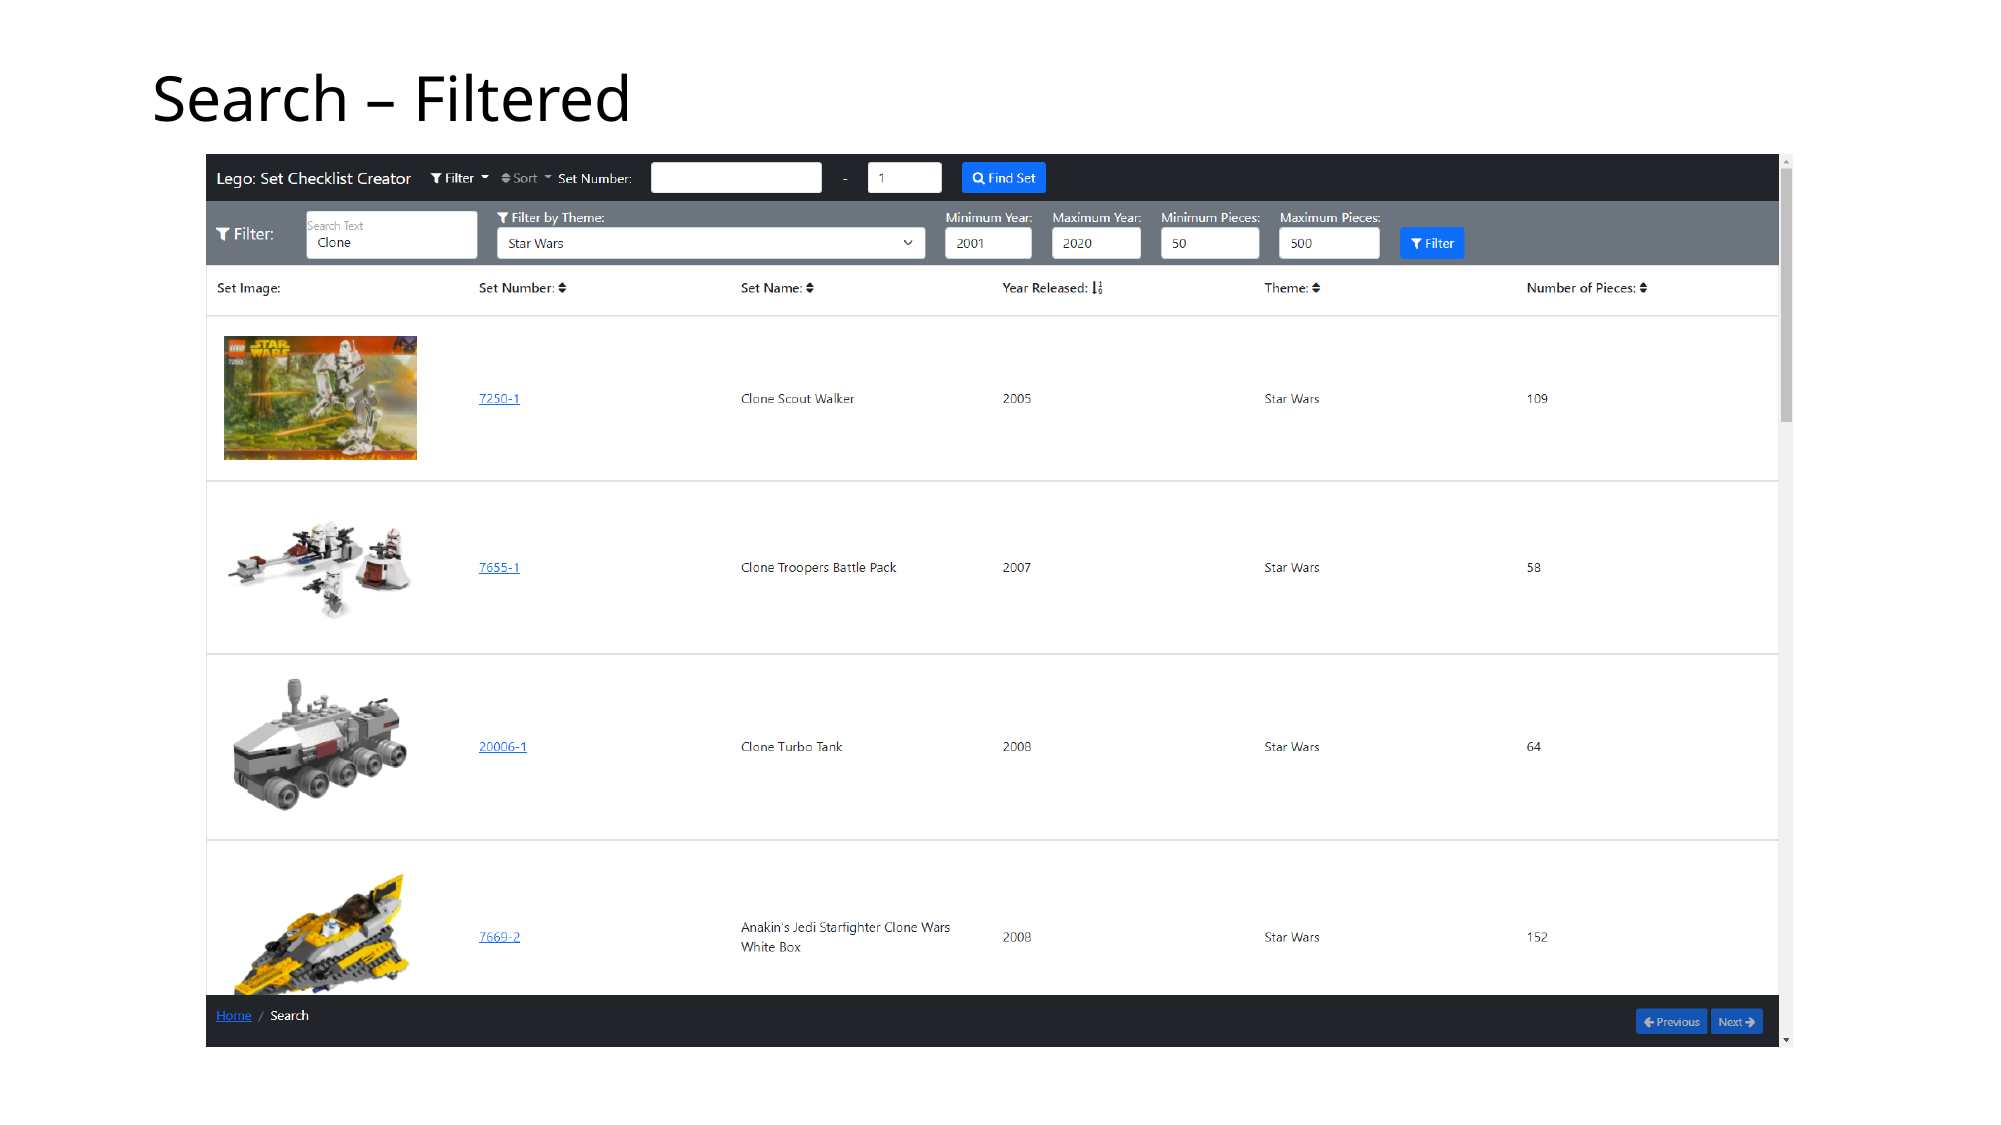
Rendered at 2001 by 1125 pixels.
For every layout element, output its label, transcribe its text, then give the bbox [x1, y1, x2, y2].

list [206, 154, 1793, 1047]
title Search – Filtered [137, 59, 1863, 143]
